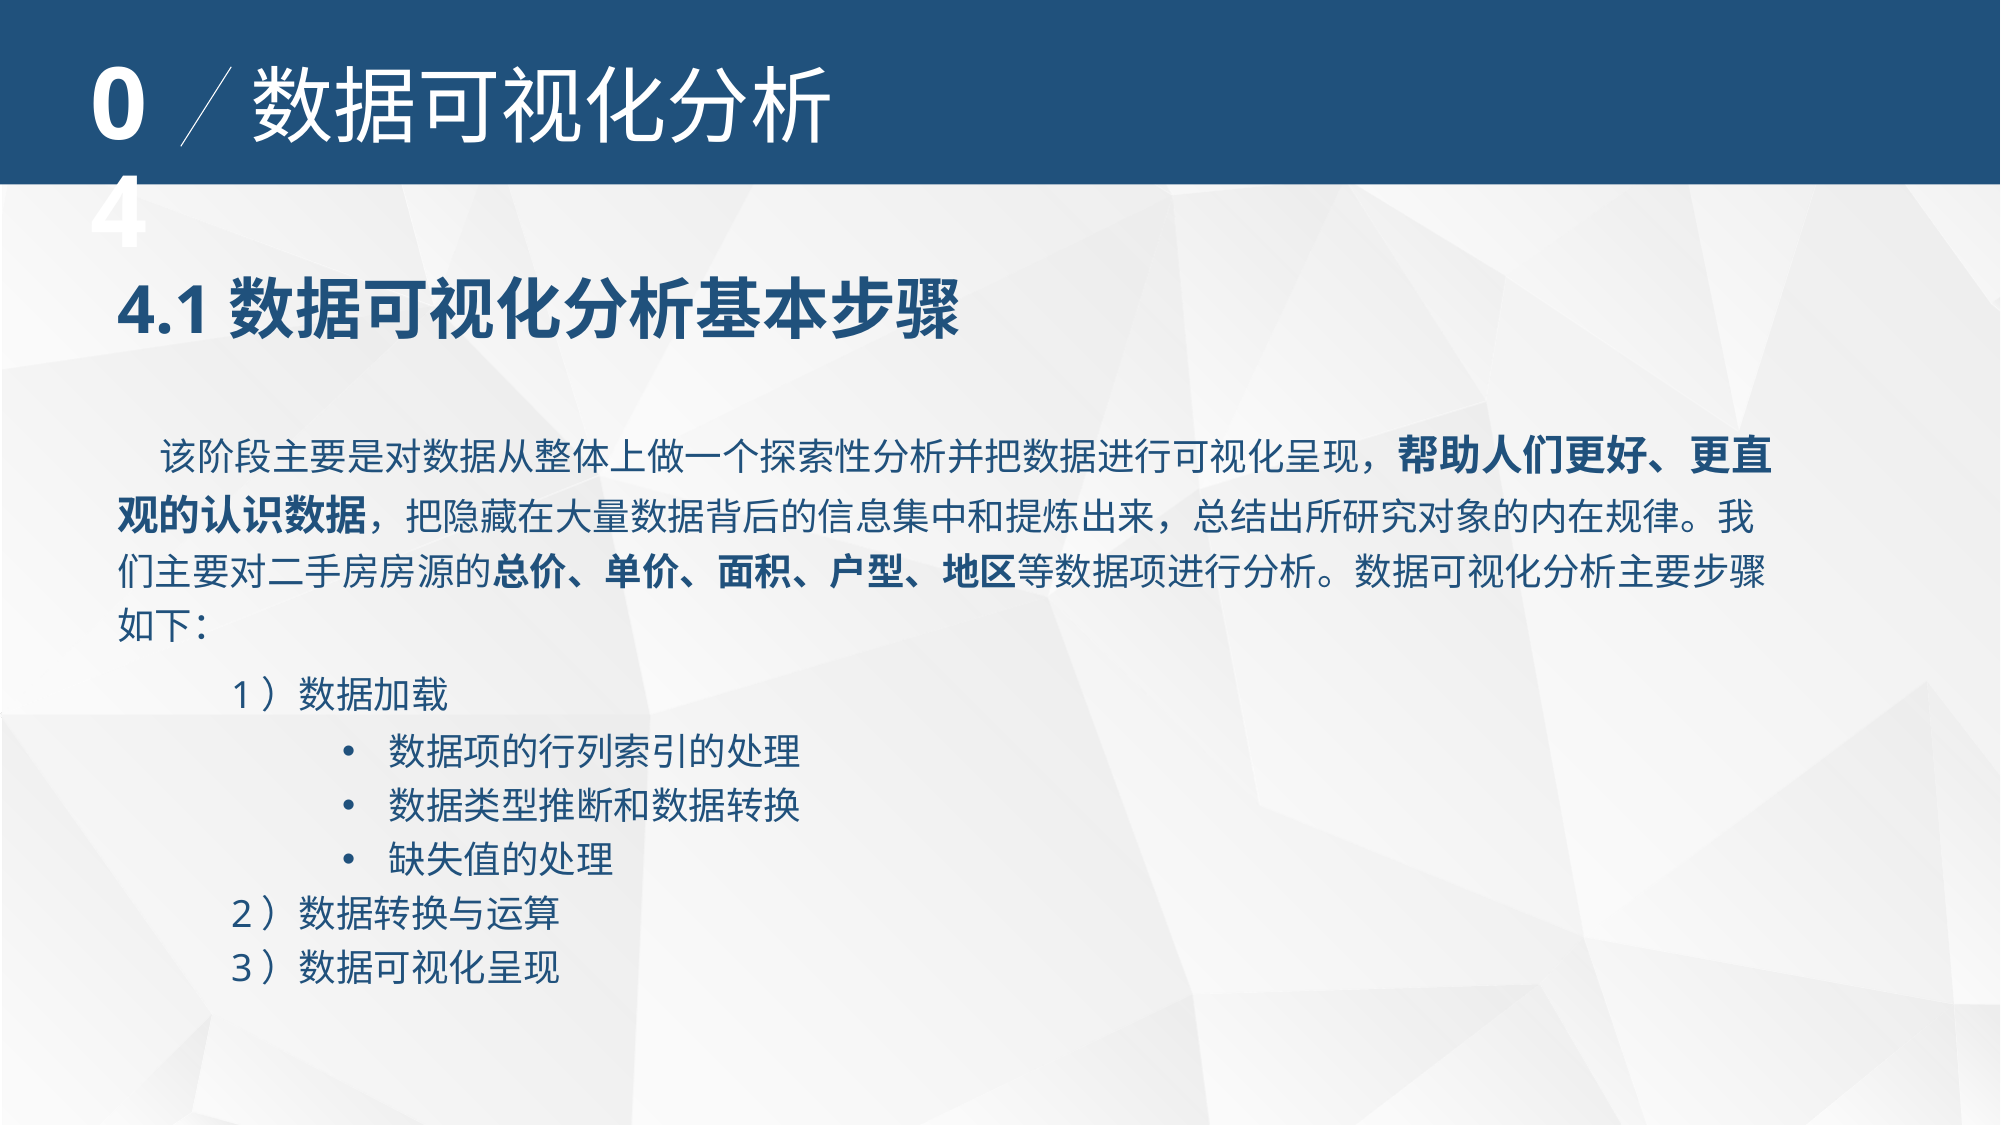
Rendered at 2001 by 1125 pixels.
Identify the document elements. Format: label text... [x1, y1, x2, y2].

list 04 [75, 45, 218, 212]
text_box 4.1数据可视化分析基本步骤 该阶段主要是对数据从整体上做一个探索性分析并把数据进行可视化呈现，帮助人们更好、更直观的认识数据，把隐藏在大量数据背后的信息集中和提炼出来，总结出所研究对象的内在规律。我们主要对二手房房源的总价、单价、面积、户型、地区等数据项进行分析。数据可视化分析主要步骤如下： 1）数据加载 数据项的行列索引的处理 数据类型推断和数据转换 缺失值的处理 2）数据转换与运算 3）数据可视化呈现 [102, 243, 1798, 1125]
picture [0, 0, 2001, 1125]
list 数据可视化分析 [235, 57, 1036, 138]
